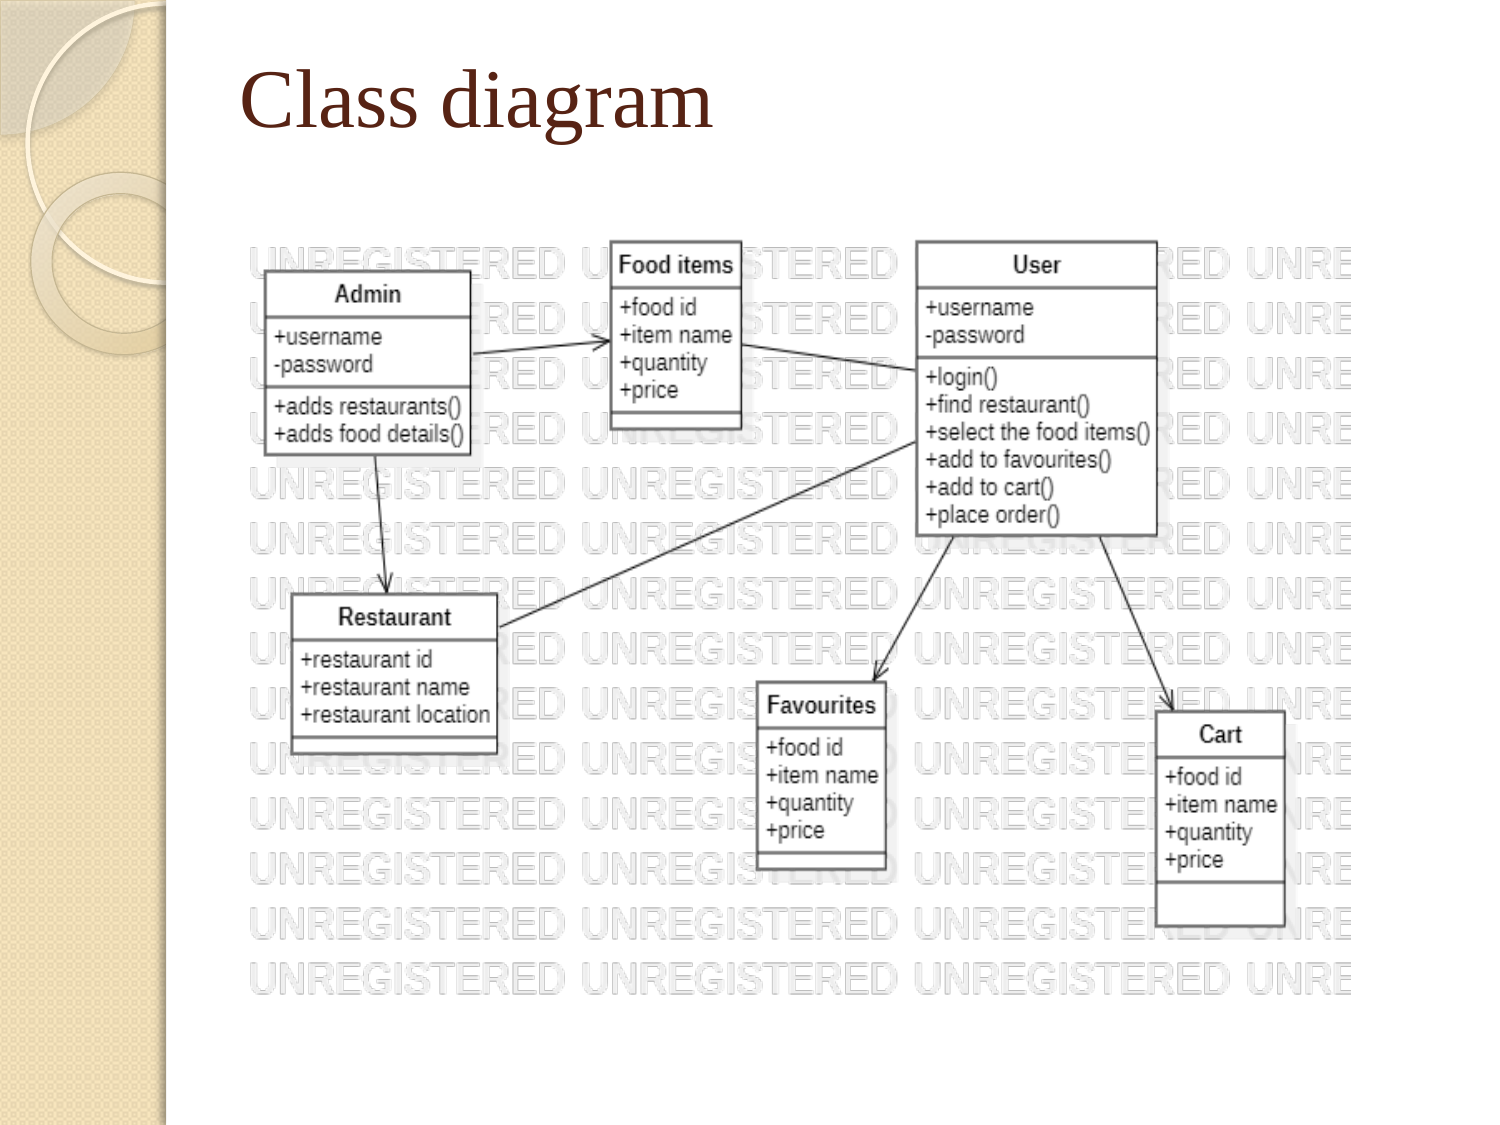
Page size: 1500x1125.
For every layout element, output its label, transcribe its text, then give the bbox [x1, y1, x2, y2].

title Class diagram [225, 0, 1455, 188]
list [249, 224, 1351, 1001]
